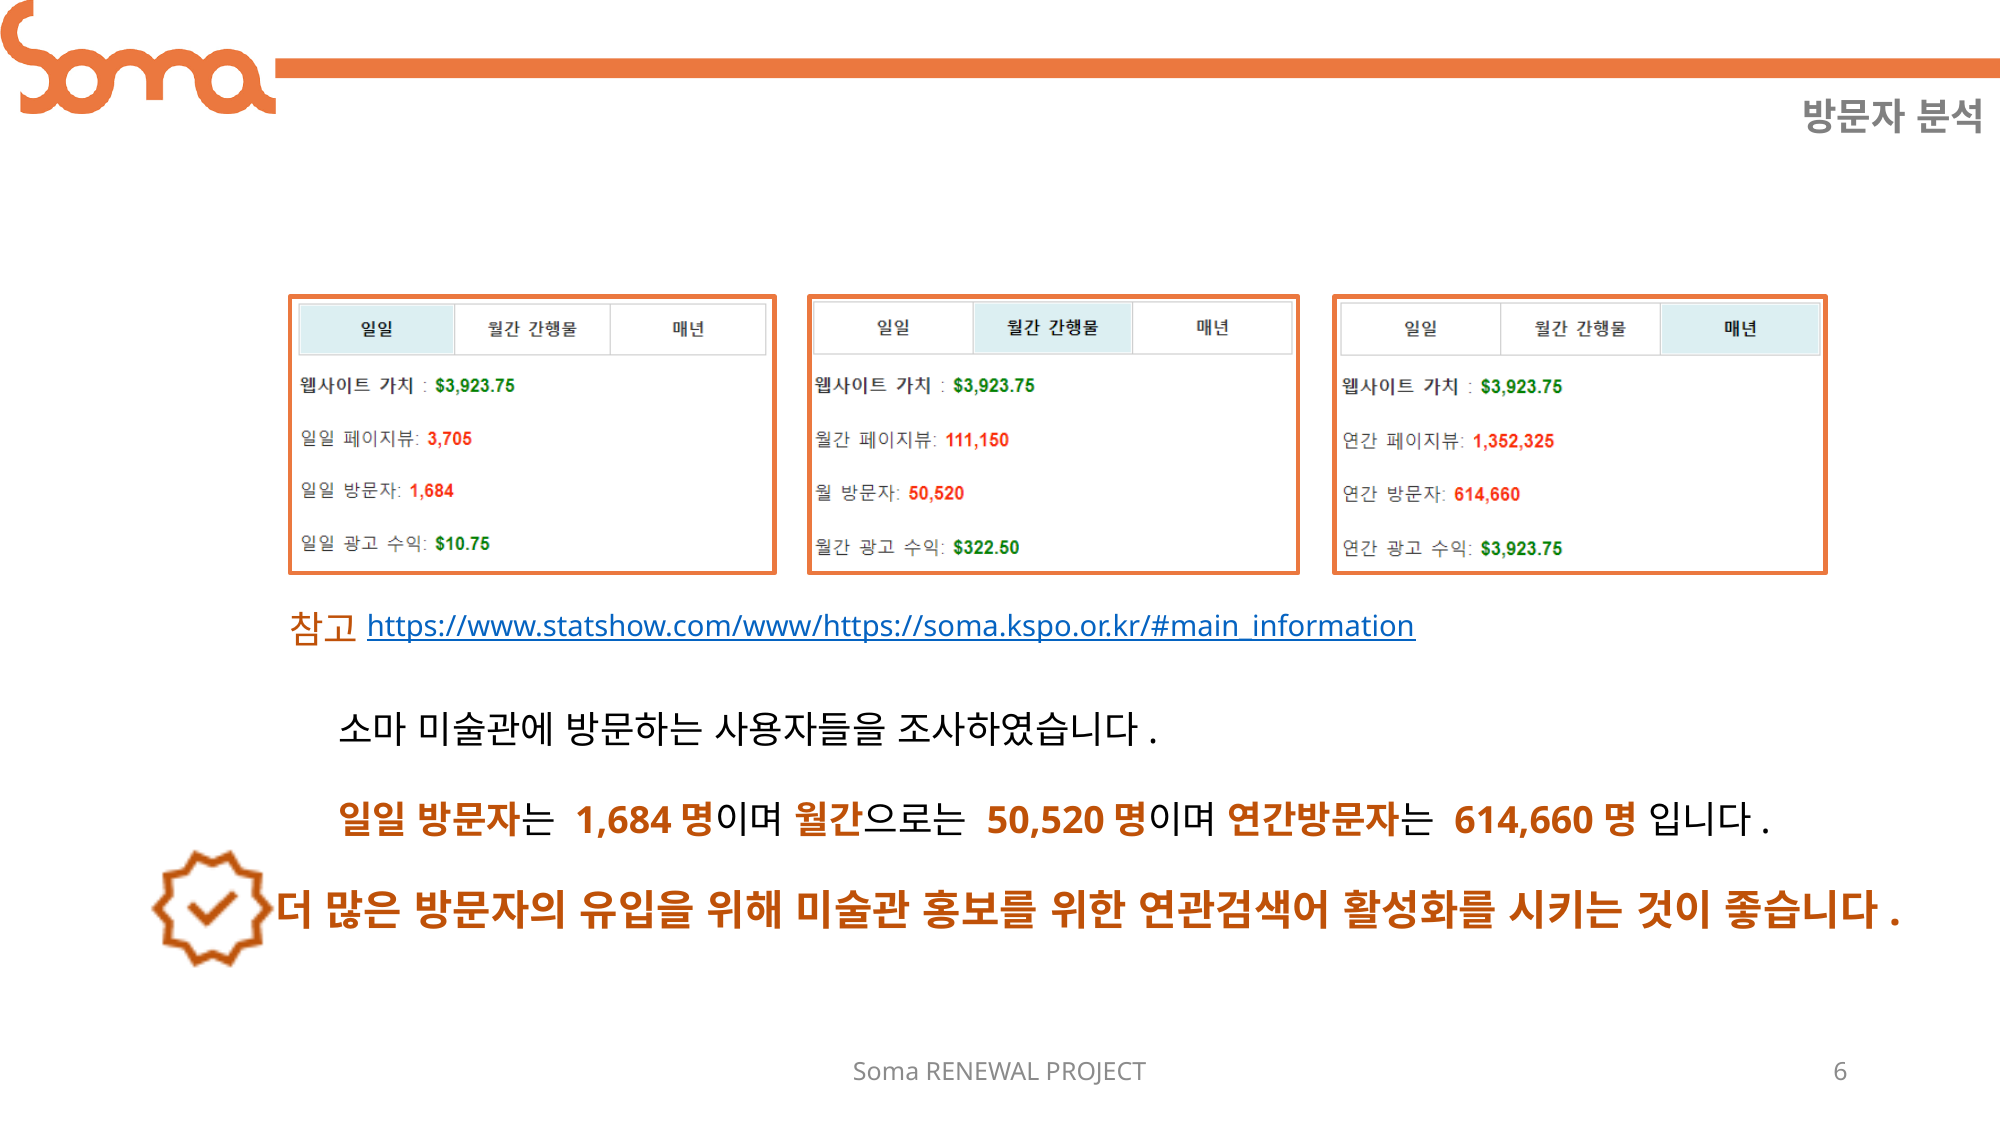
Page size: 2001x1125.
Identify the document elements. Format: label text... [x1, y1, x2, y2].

text_box 소마 미술관에 방문하는 사용자들을 조사하였습니다. 일일 방문자는 1,684명이며 월간으로는 50,520명이며 연간방문자는 614,660명 입니다. [323, 698, 1786, 848]
text_box 더 많은 방문자의 유입을 위해 미술관 홍보를 위한 연관검색어 활성화를 시키는 것이 좋습니다. [280, 876, 1916, 942]
picture [292, 298, 773, 571]
picture [1336, 298, 1824, 571]
footer Soma RENEWAL PROJECT [662, 1042, 1338, 1103]
picture [0, 0, 276, 114]
text_box https://www.statshow.com/www/https://soma.kspo.or.kr/#main_information [373, 600, 1459, 655]
text_box 참고 [274, 598, 373, 659]
text_box 방문자 분석 [1787, 85, 2000, 146]
picture [147, 843, 280, 976]
picture [811, 298, 1296, 571]
slide_number 6 [1412, 1042, 1863, 1103]
